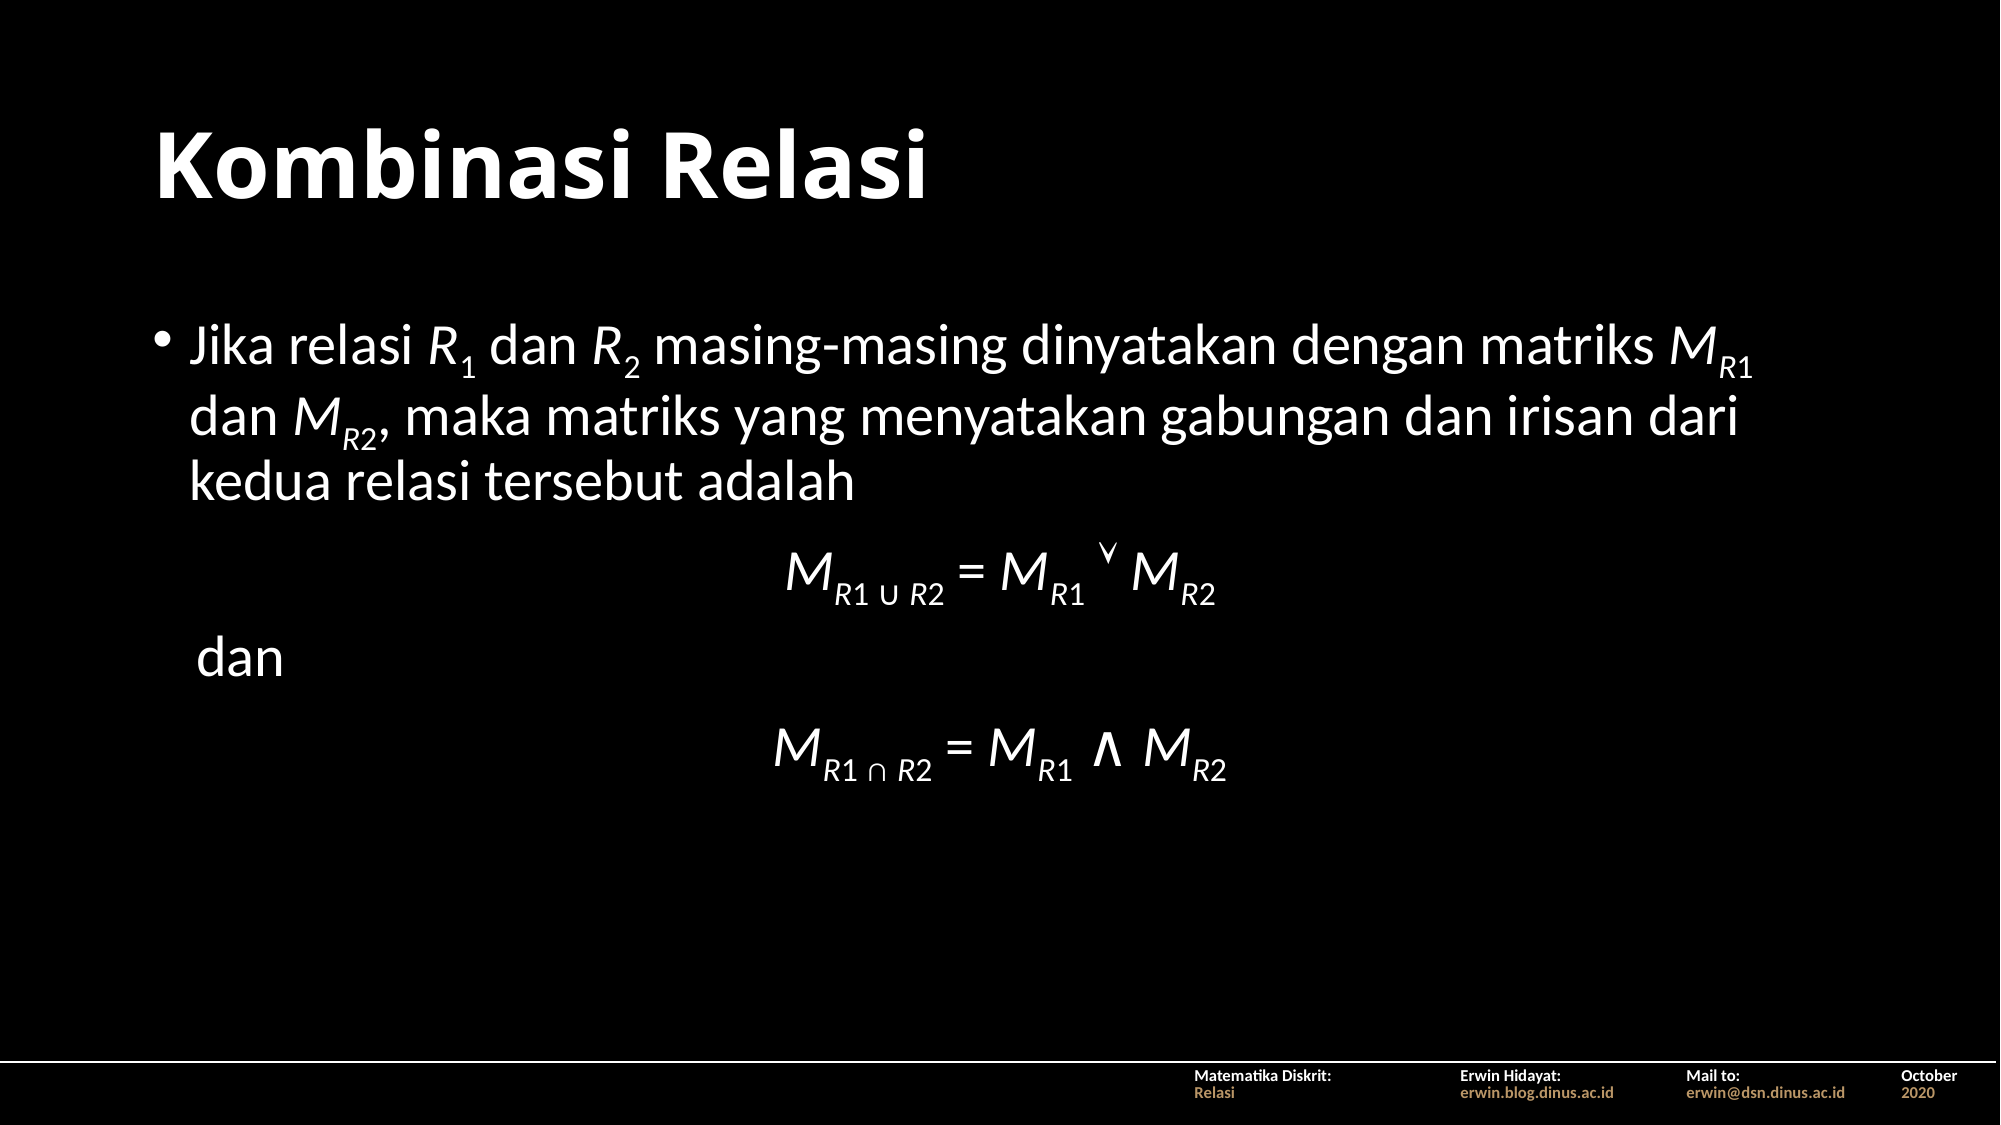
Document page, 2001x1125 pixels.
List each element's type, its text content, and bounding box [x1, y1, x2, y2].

title Kombinasi Relasi [137, 59, 1863, 278]
list Jika relasi R1 dan R2 masing-masing dinyatakan dengan matriks MR1 dan MR2, maka matriks yang menyatakan gabungan dan irisan dari kedua relasi tersebut adalah MR1 ∪ R2 = MR1  MR2 dan MR1 ∩ R2 = MR1 ∧ MR2 [137, 299, 1863, 1014]
